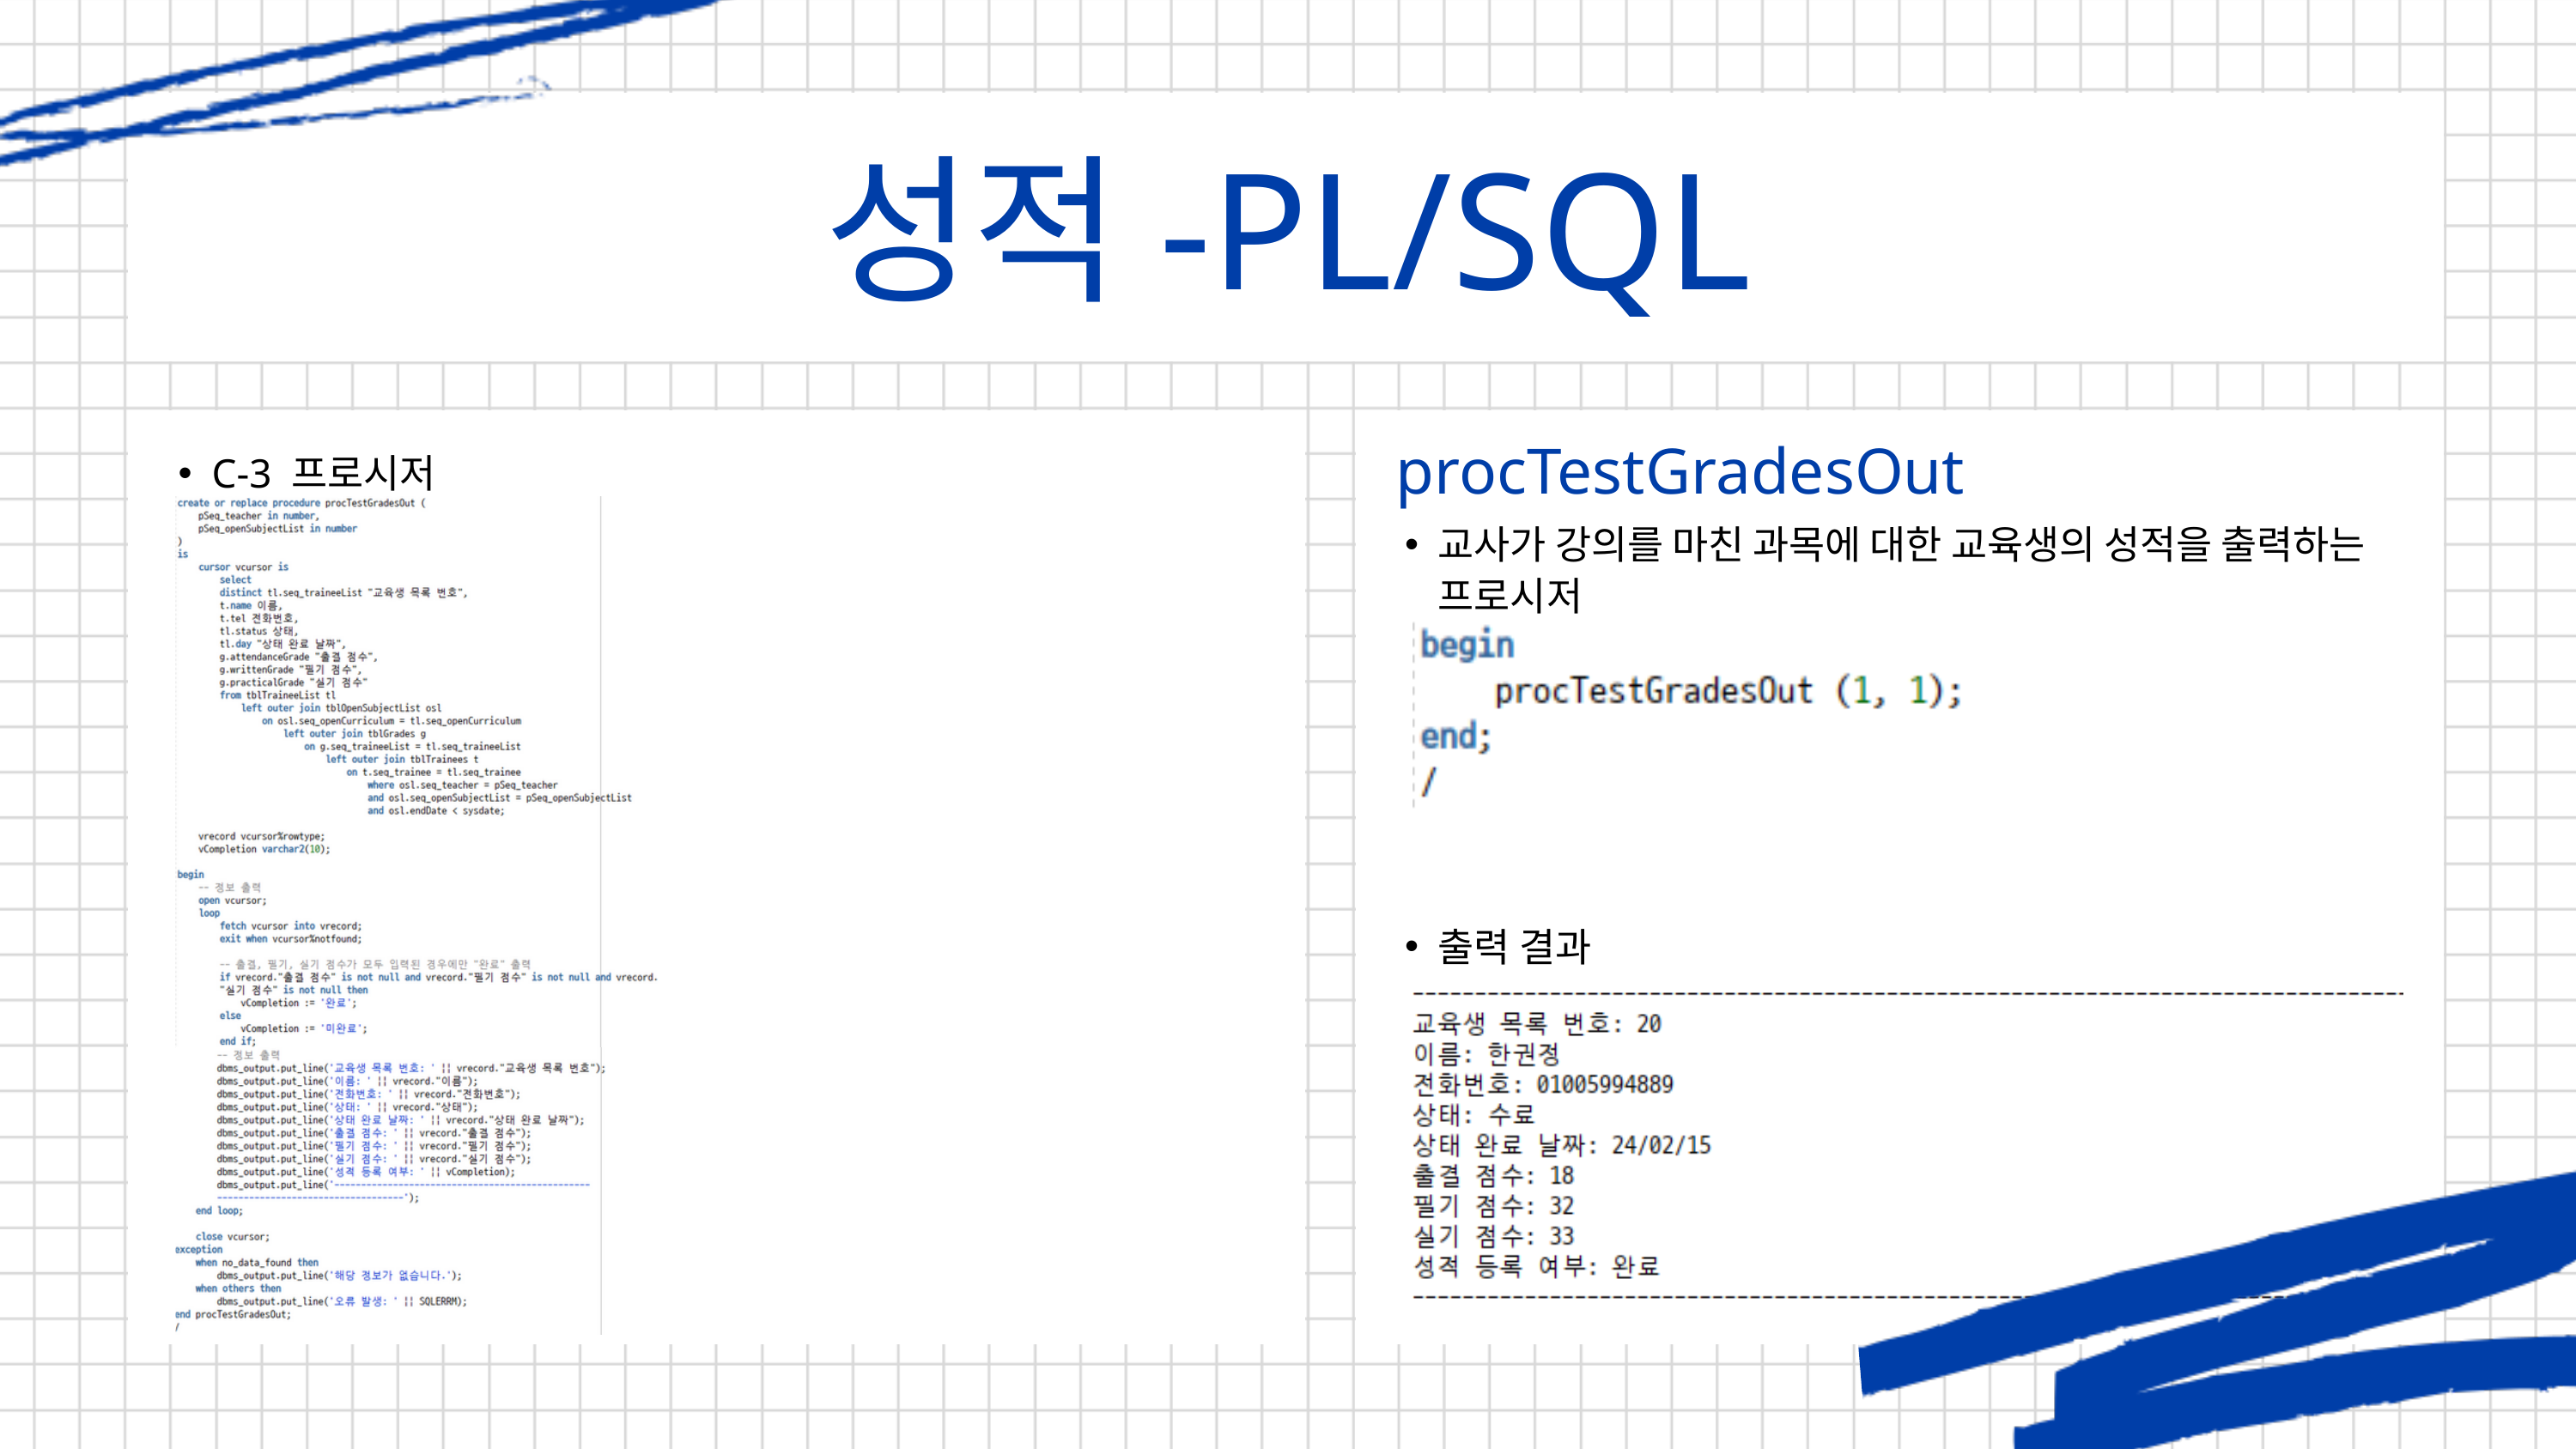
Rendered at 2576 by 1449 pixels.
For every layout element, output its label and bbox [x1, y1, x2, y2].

text_box [1858, 1161, 2576, 1449]
text_box [127, 409, 1305, 1345]
text_box [0, 0, 769, 208]
text_box [1355, 409, 2445, 1345]
text_box [175, 495, 659, 1335]
text_box [0, 0, 2576, 1449]
text_box [127, 92, 2445, 361]
